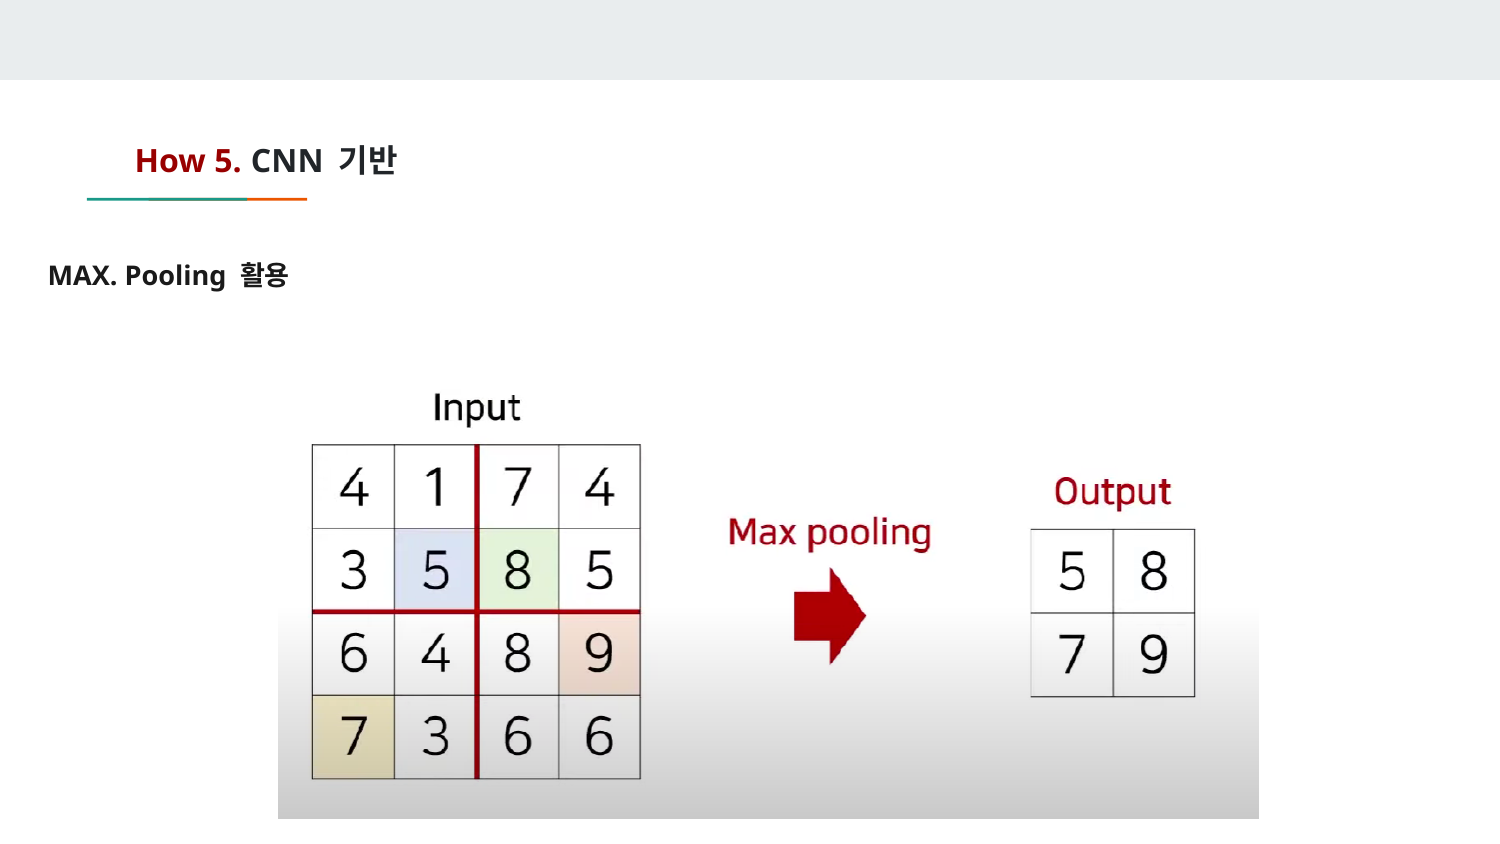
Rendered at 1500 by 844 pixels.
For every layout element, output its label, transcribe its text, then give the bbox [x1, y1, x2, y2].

list MAX. Pooling 활용 [32, 227, 1470, 732]
title How 5. CNN 기반 [119, 106, 1381, 195]
picture [278, 364, 1259, 819]
